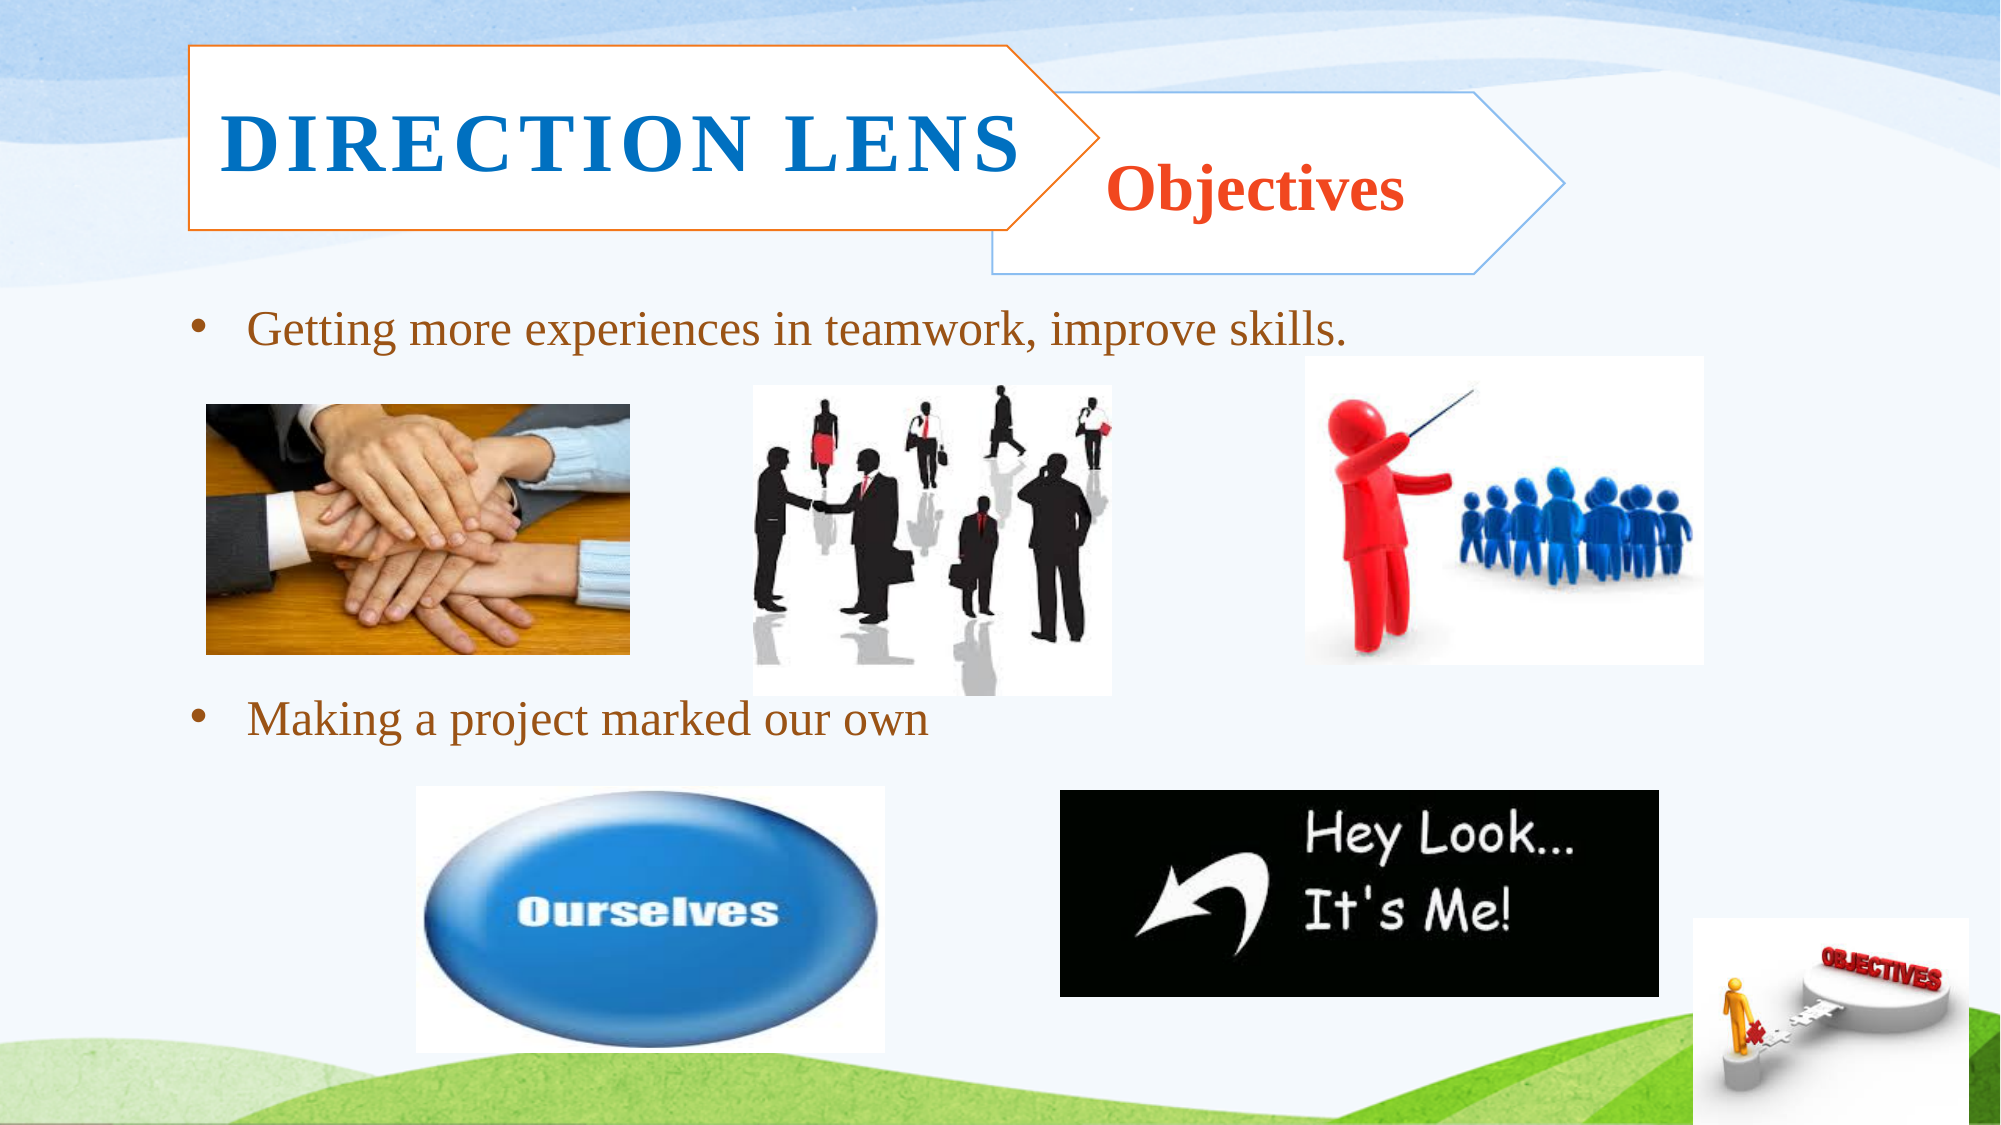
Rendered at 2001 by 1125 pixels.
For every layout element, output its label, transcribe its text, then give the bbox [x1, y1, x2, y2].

text_box DIRECTION LENS [187, 44, 1101, 232]
list Getting more experiences in teamwork, improve skills. Making a project marked our own [174, 287, 1873, 1081]
picture [0, 0, 2001, 1125]
text_box Objectives [991, 91, 1567, 276]
